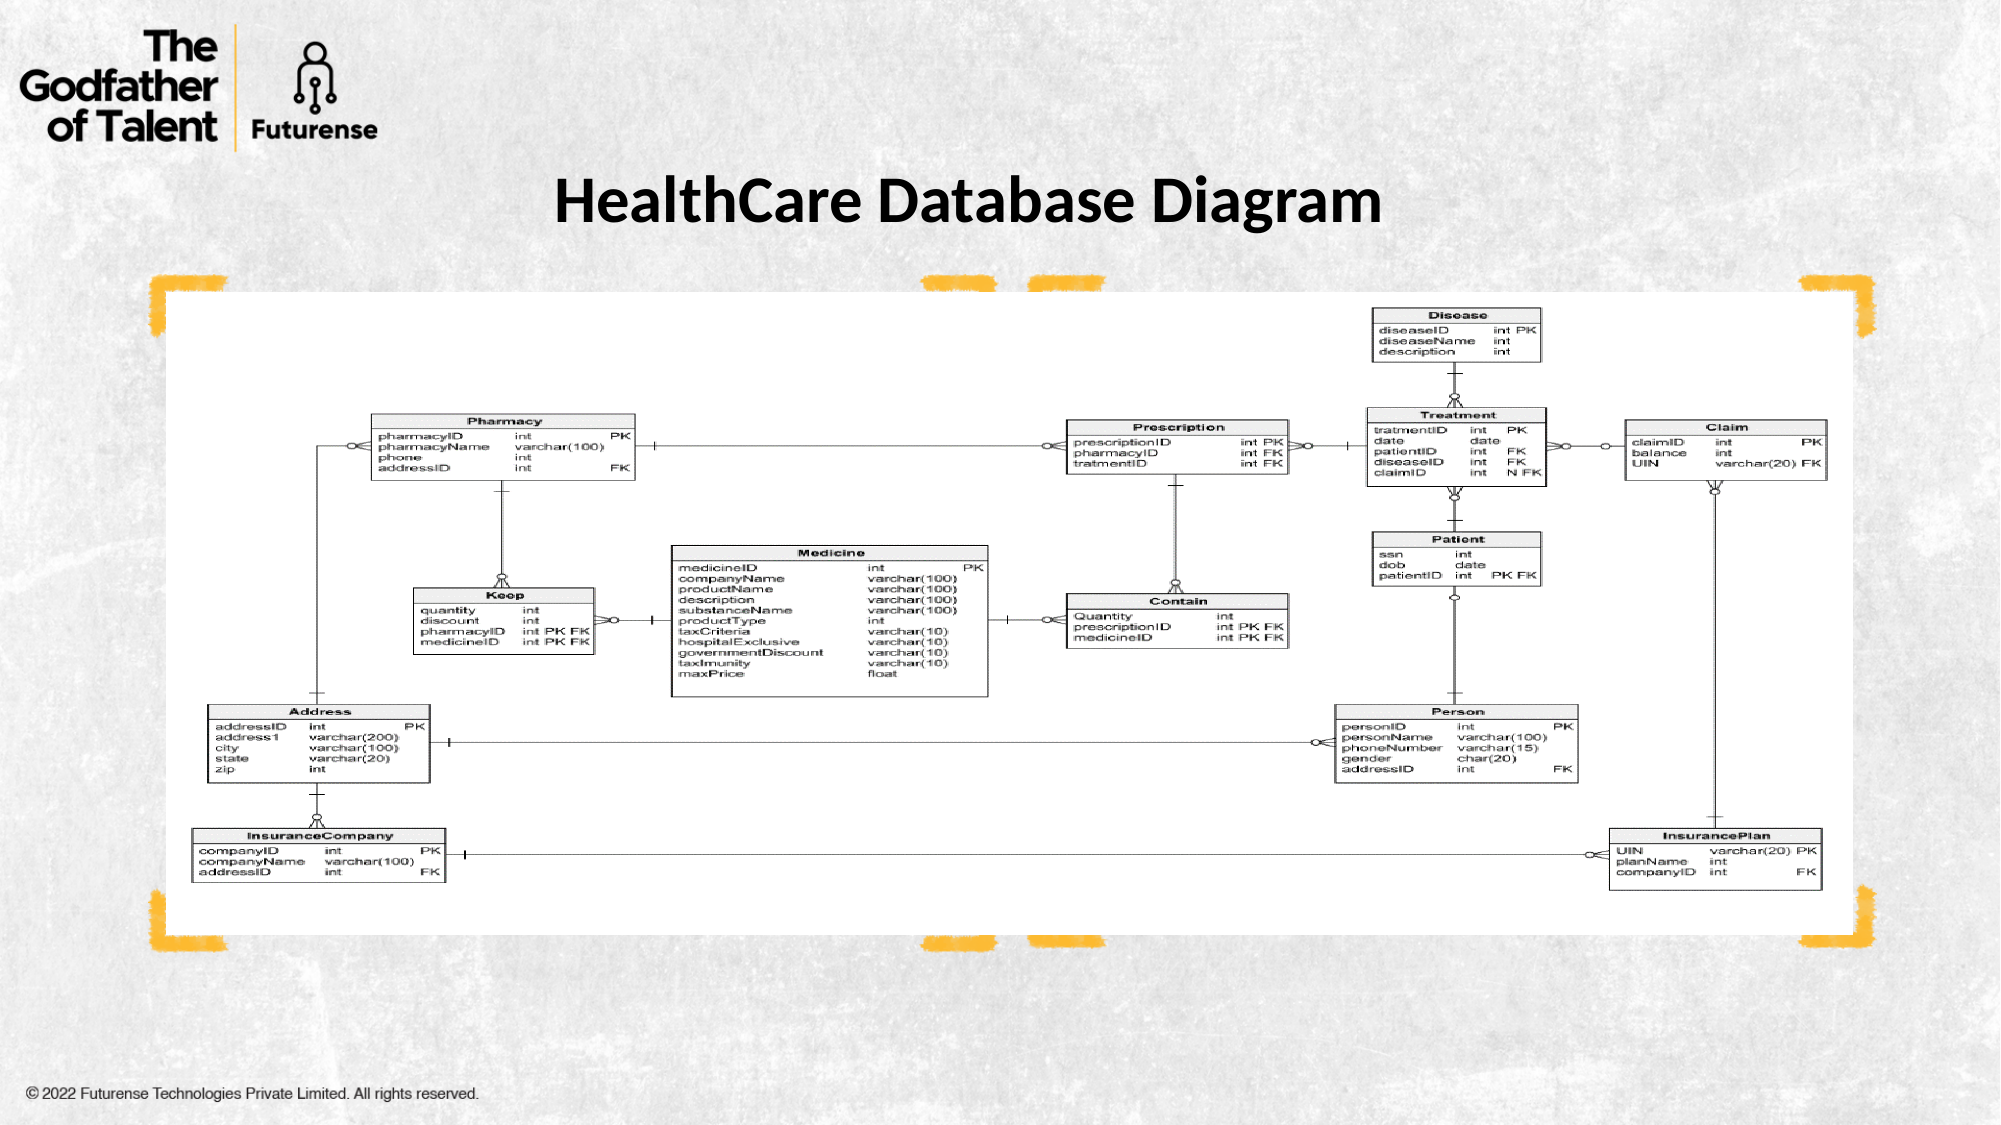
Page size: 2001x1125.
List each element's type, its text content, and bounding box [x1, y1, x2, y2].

text_box HealthCare Database Diagram [222, 142, 1717, 244]
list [166, 292, 1853, 935]
picture [0, 0, 2001, 1125]
